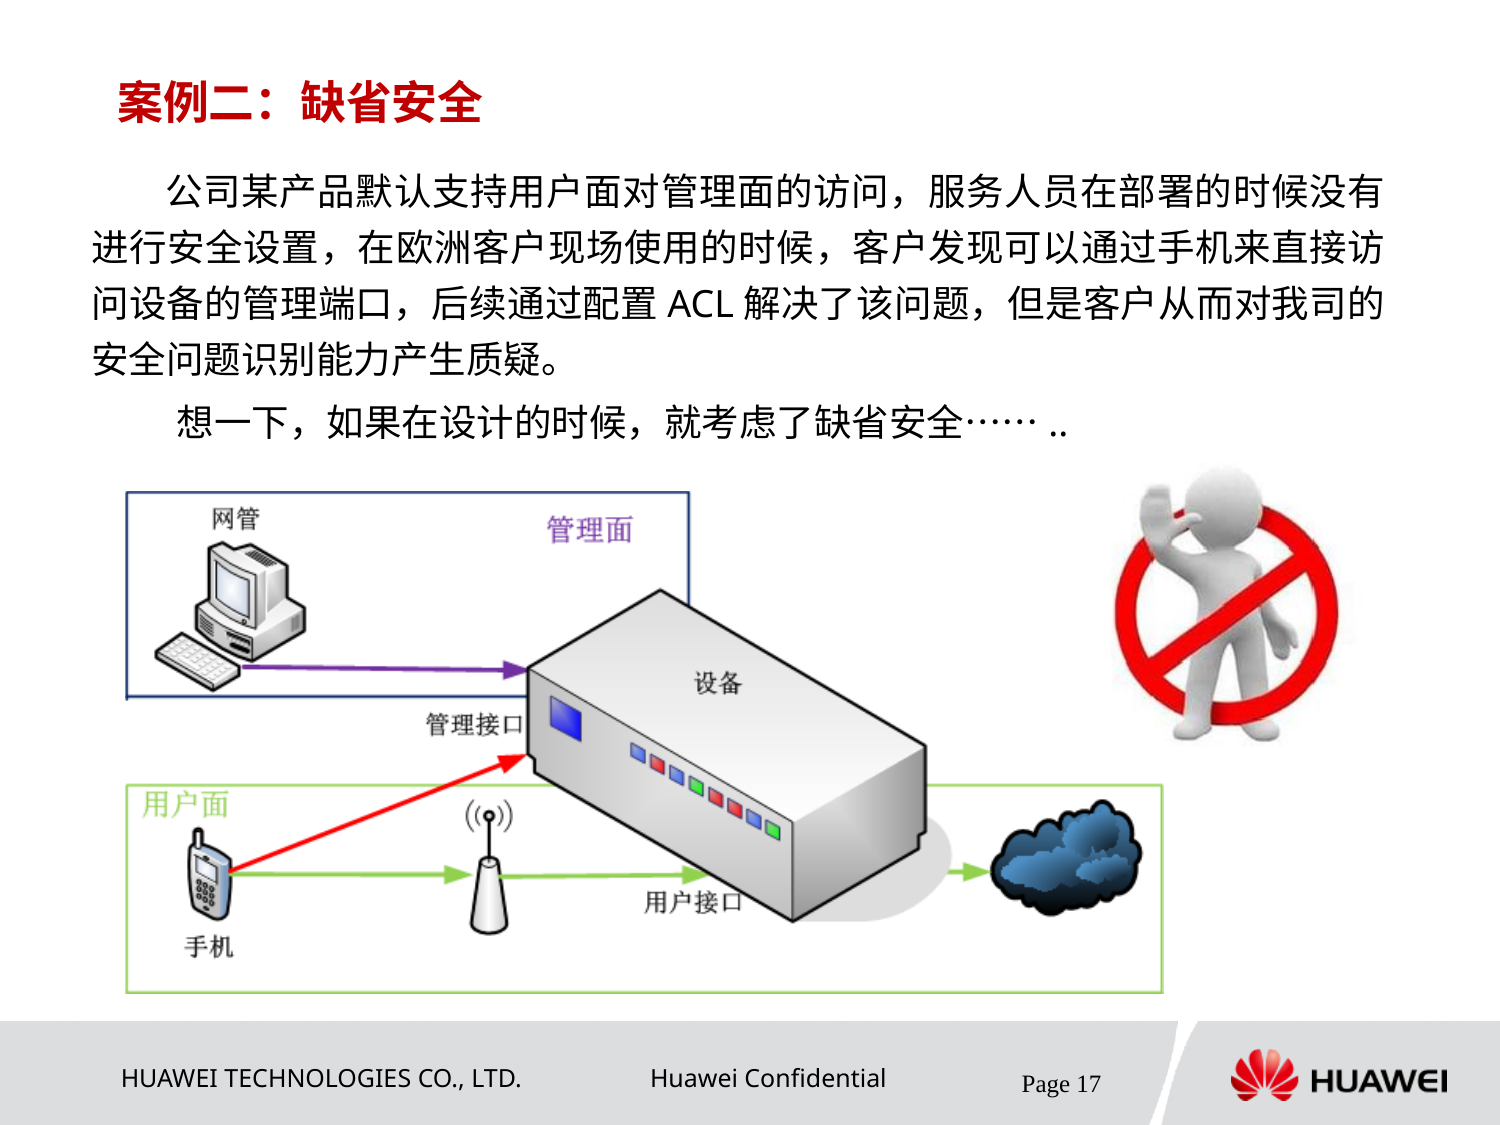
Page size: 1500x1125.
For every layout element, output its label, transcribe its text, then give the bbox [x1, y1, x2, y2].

text_box 案例二：缺省安全 [102, 66, 499, 137]
picture [125, 455, 1365, 994]
text_box 公司某产品默认支持用户面对管理面的访问，服务人员在部署的时候没有进行安全设置，在欧洲客户现场使用的时候，客户发现可以通过手机来直接访问设备的管理端口，后续通过配置ACL解决了该问题，但是客户从而对我司的安全问题识别能力产生质疑。 想一下，如果在设计的时候，就考虑了缺省安全…….. [76, 149, 1400, 492]
picture [0, 1021, 1500, 1125]
slide_number Page 17 [1021, 1042, 1152, 1118]
